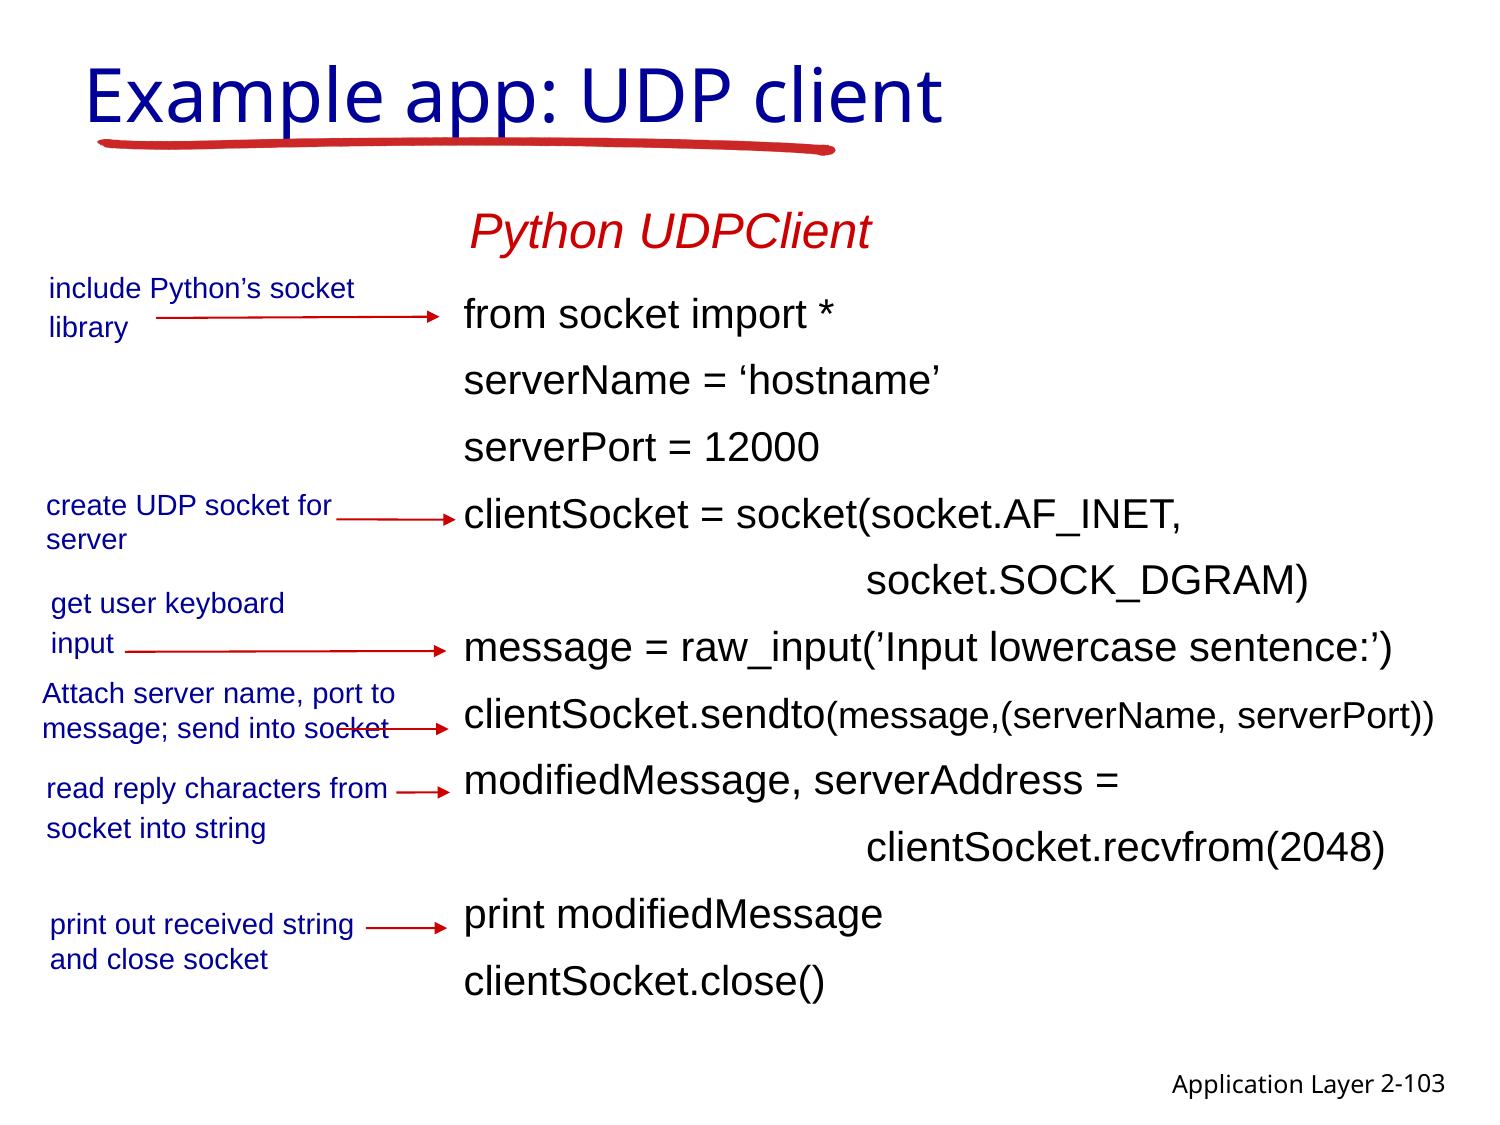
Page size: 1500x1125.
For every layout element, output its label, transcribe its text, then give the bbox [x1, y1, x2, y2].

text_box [27, 666, 449, 742]
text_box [35, 578, 447, 665]
picture [94, 132, 845, 162]
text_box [37, 263, 440, 354]
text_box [30, 478, 456, 565]
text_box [34, 897, 448, 984]
text_box Python UDPClient [454, 191, 887, 267]
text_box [0, 742, 451, 855]
slide_number 2-103 [1365, 1059, 1477, 1106]
text_box Example app: UDP client [69, 14, 1345, 171]
footer Application Layer [914, 1060, 1391, 1109]
text_box from socket import * serverName = ‘hostname’ serverPort = 12000 clientSocket = socket(socket.AF_INET, socket.SOCK_DGRAM) message = raw_input(’Input lowercase sentence:’) clientSocket.sendto(message,(serverName, serverPort)) modifiedMessage, serverAddress = clientSocket.recvfrom(2048) print modifiedMessage clientSocket.close() [448, 270, 1451, 1011]
